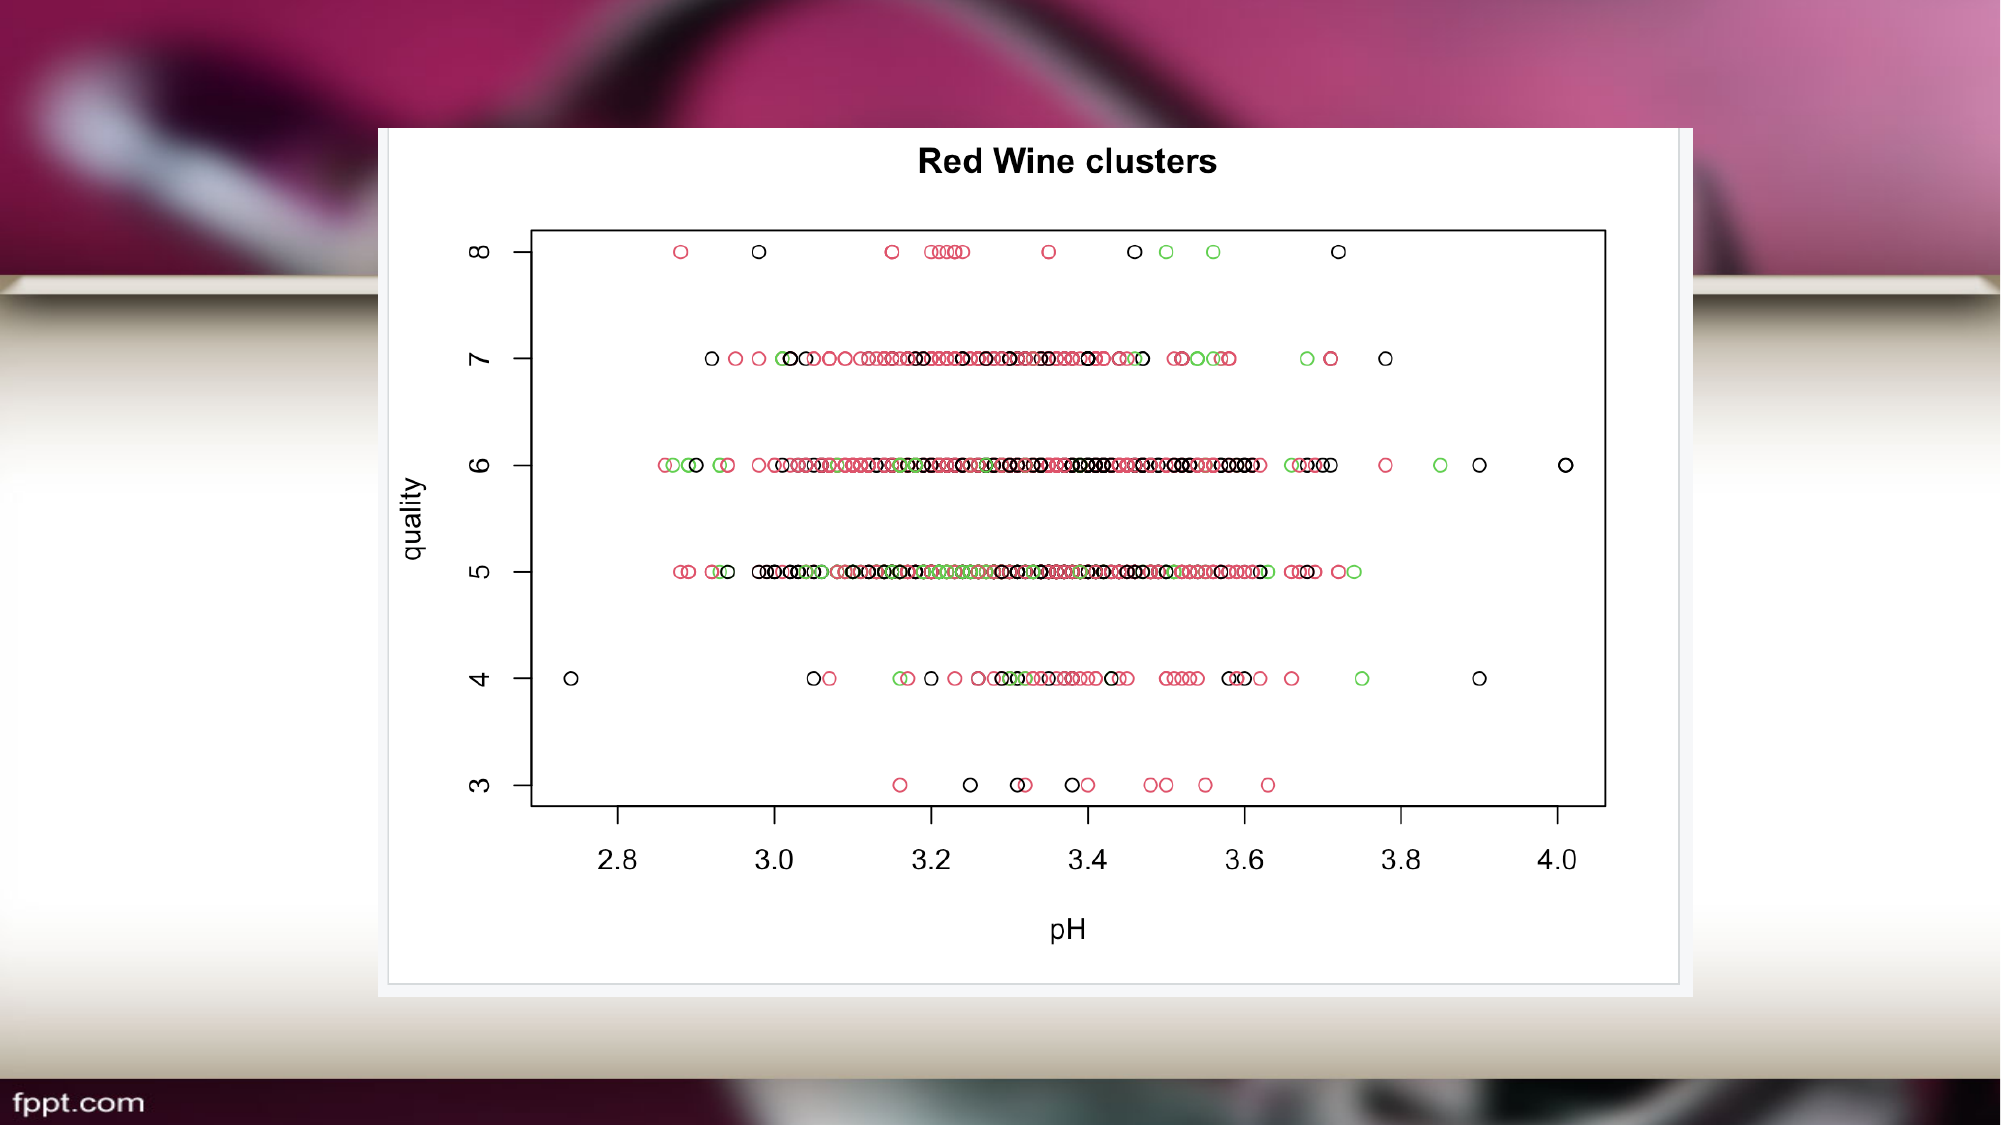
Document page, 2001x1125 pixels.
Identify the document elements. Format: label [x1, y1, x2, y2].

picture [0, 0, 2001, 1125]
list [378, 128, 1693, 997]
